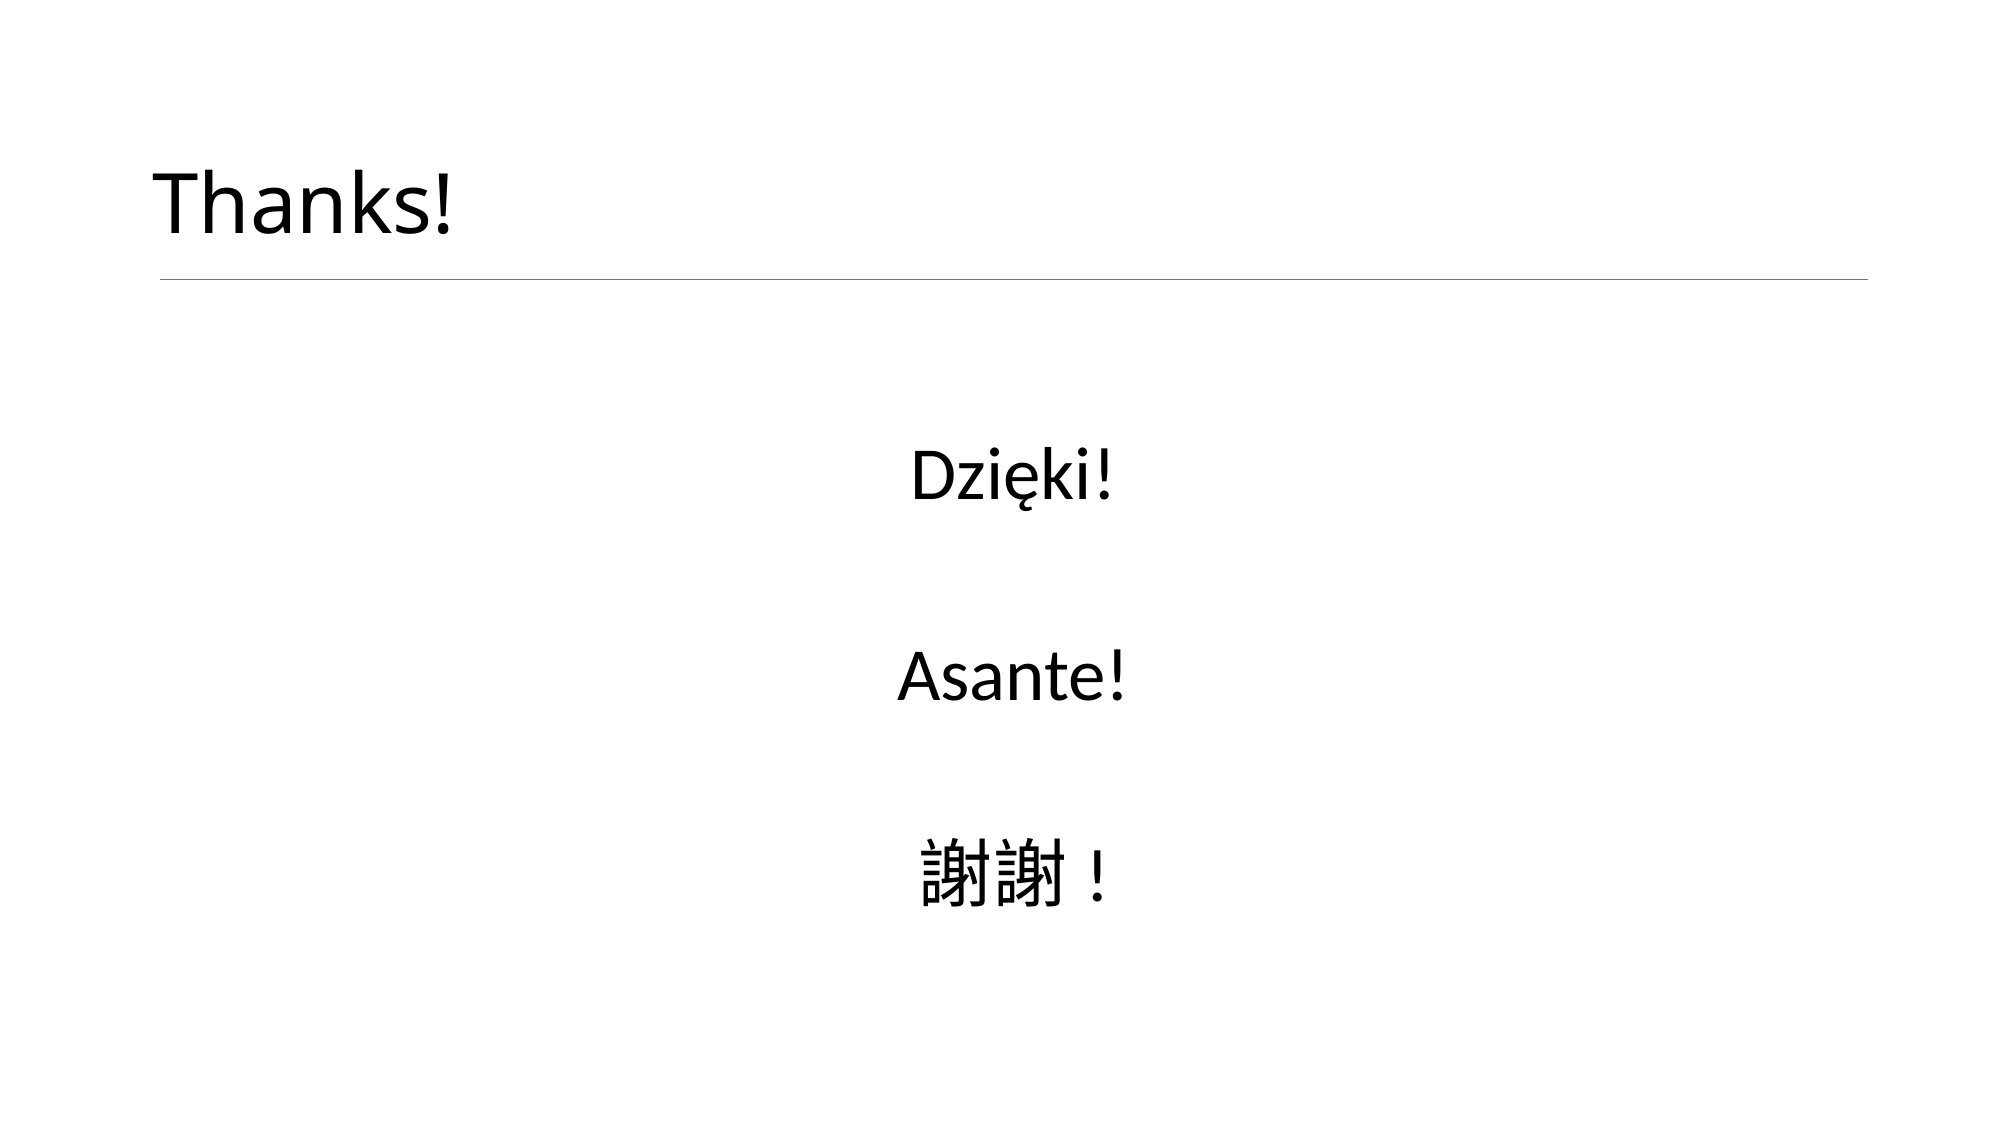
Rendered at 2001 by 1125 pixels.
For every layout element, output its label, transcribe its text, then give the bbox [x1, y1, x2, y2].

text_box Dzięki! Asante! 謝謝! [151, 327, 1877, 1042]
title Thanks! [137, 59, 1868, 259]
